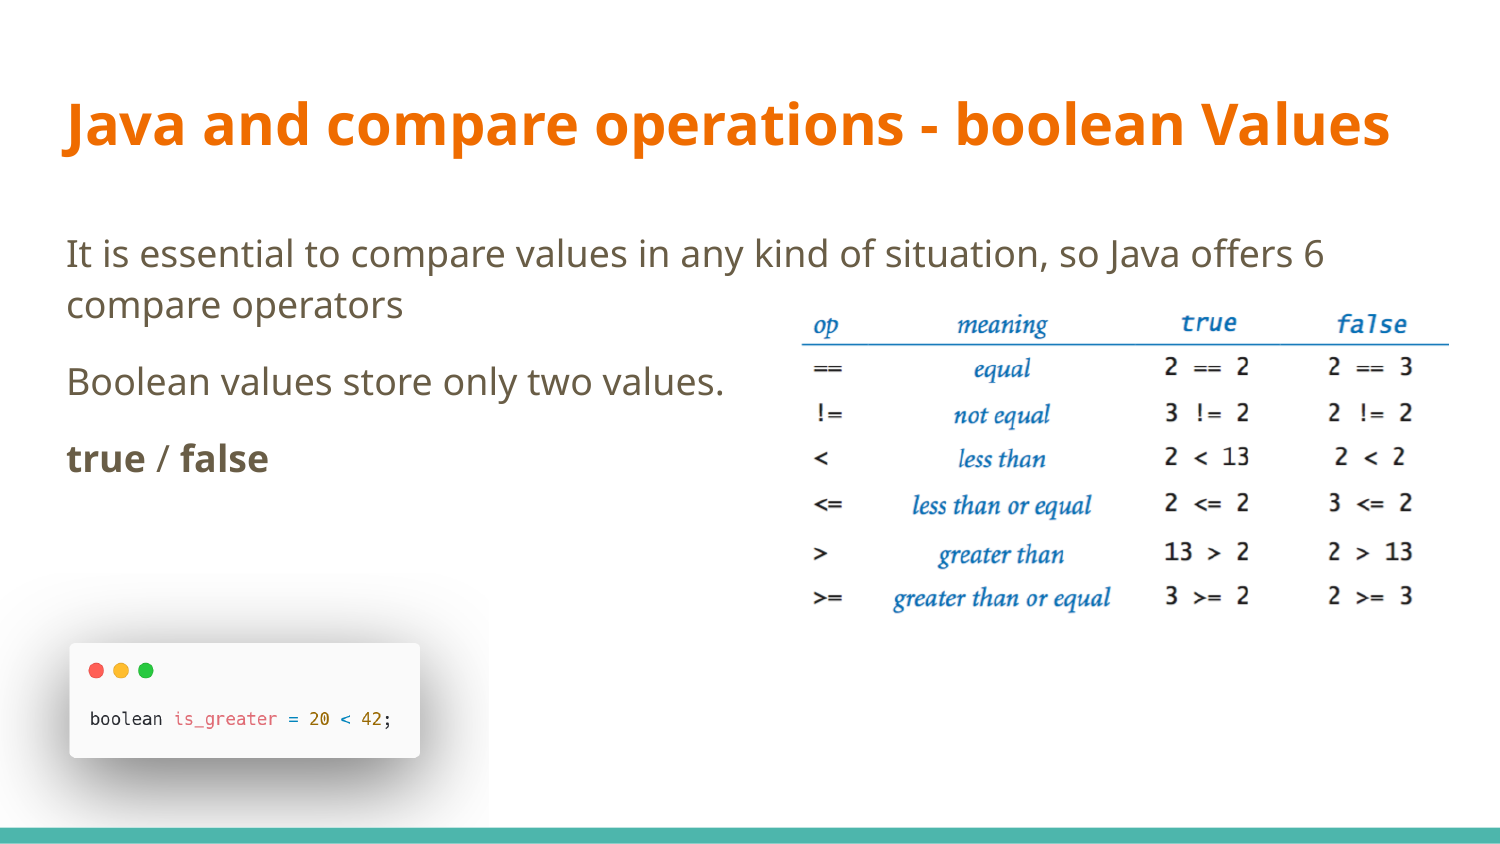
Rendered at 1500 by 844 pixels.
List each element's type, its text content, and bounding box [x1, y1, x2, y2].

list It is essential to compare values in any kind of situation, so Java offers 6 compare operators Boolean values store only two values. true / false [51, 207, 1449, 750]
picture [794, 299, 1450, 632]
picture [0, 572, 489, 827]
title Java and compare operations - boolean Values [51, 72, 1449, 189]
